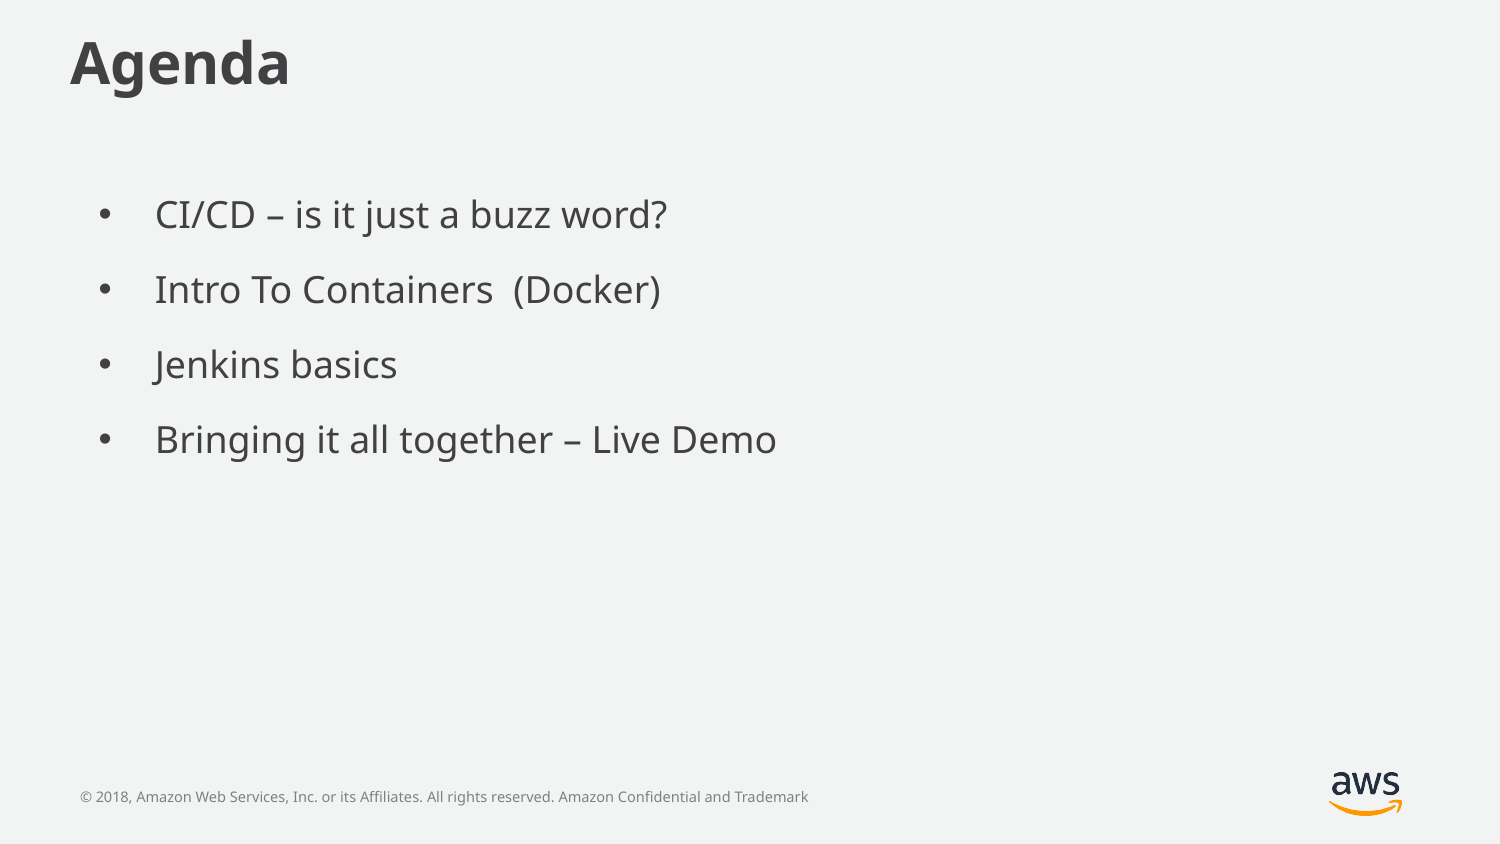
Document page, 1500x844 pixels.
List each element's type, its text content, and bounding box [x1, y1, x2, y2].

picture [1329, 772, 1402, 816]
list CI/CD – is it just a buzz word? Intro To Containers (Docker) Jenkins basics Bringing it all together – Live Demo [83, 108, 1430, 692]
title Agenda [55, 18, 1402, 109]
